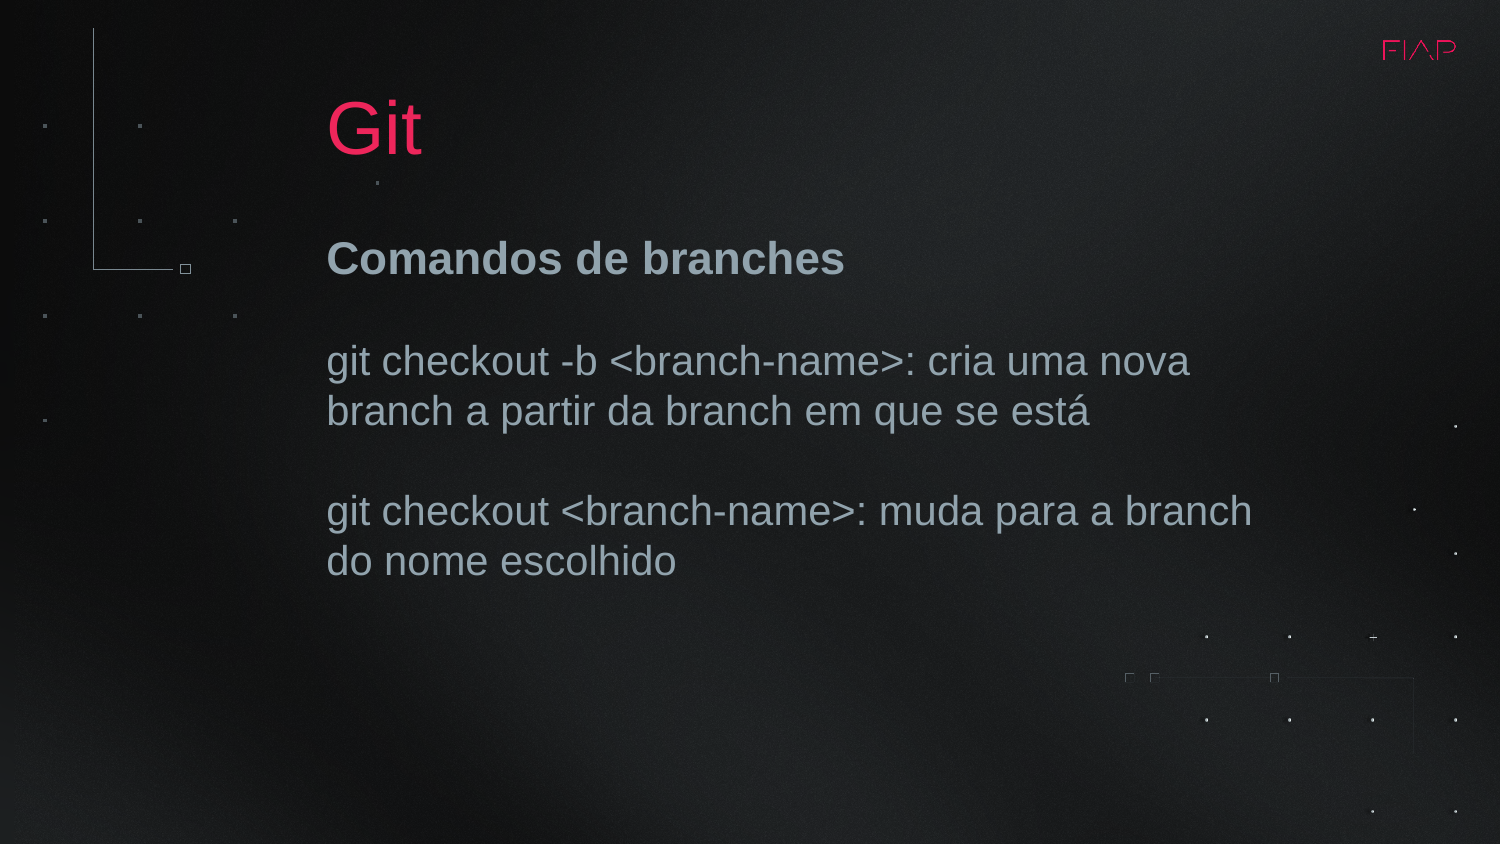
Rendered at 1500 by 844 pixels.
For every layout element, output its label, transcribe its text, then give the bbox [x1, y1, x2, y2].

text_box Comandos de branches git checkout -b <branch-name>: cria uma nova branch a partir da branch em que se está git checkout <branch-name>: muda para a branch do nome escolhido [311, 220, 1292, 591]
picture [0, 0, 1500, 844]
text_box Git [383, 72, 1126, 177]
